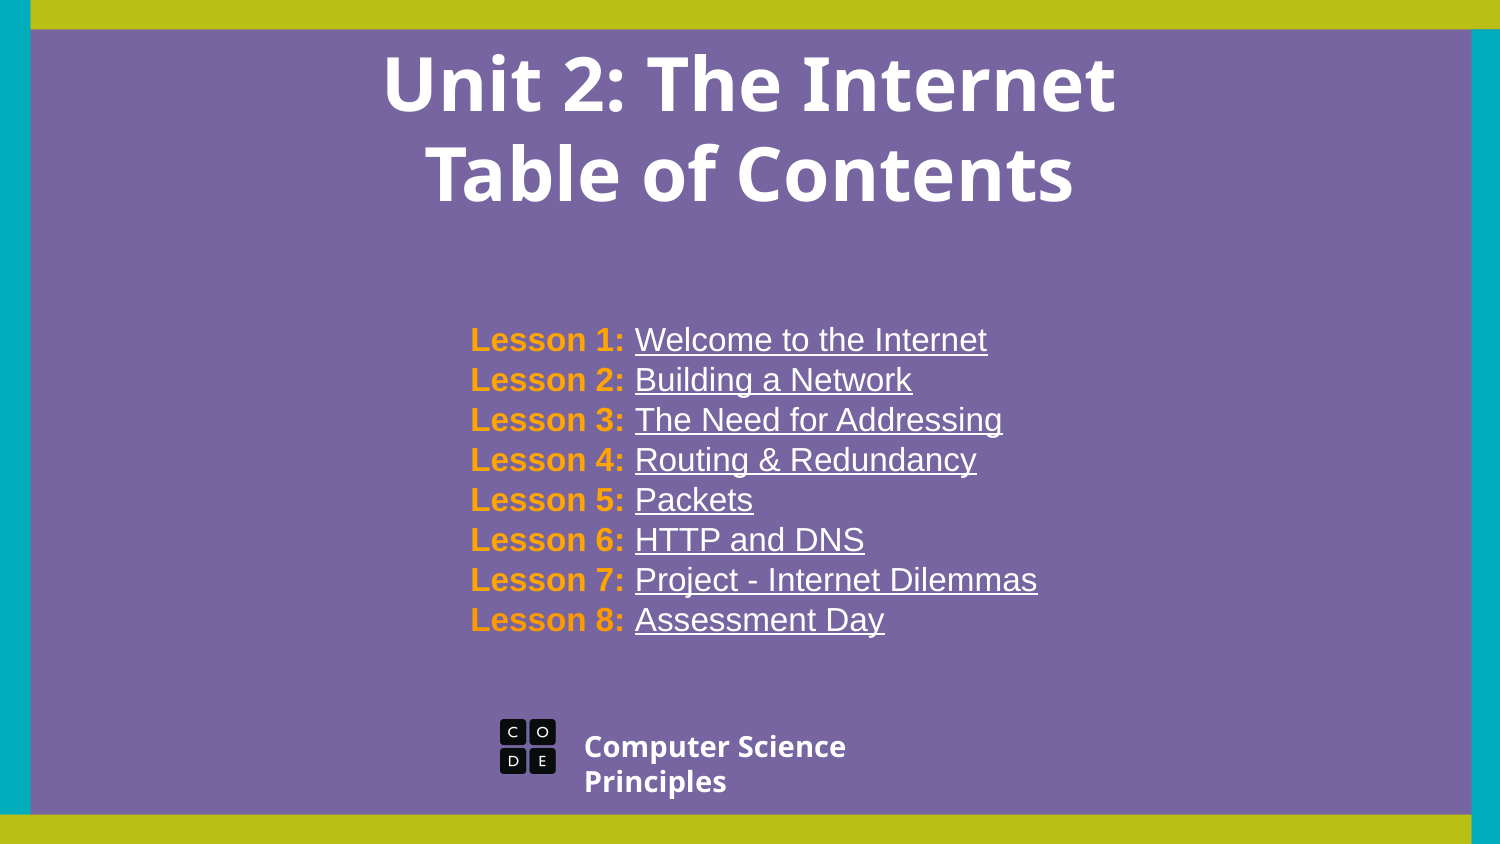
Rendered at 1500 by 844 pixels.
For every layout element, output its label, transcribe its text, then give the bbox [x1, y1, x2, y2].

text_box Lesson 1: Welcome to the Internet Lesson 2: Building a Network Lesson 3: The Need for Addressing Lesson 4: Routing & Redundancy Lesson 5: Packets Lesson 6: HTTP and DNS Lesson 7: Project - Internet Dilemmas Lesson 8: Assessment Day [446, 303, 1094, 698]
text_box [499, 713, 1001, 780]
text_box Unit 2: The Internet Table of Contents [51, 57, 1449, 196]
picture [0, 0, 1500, 844]
